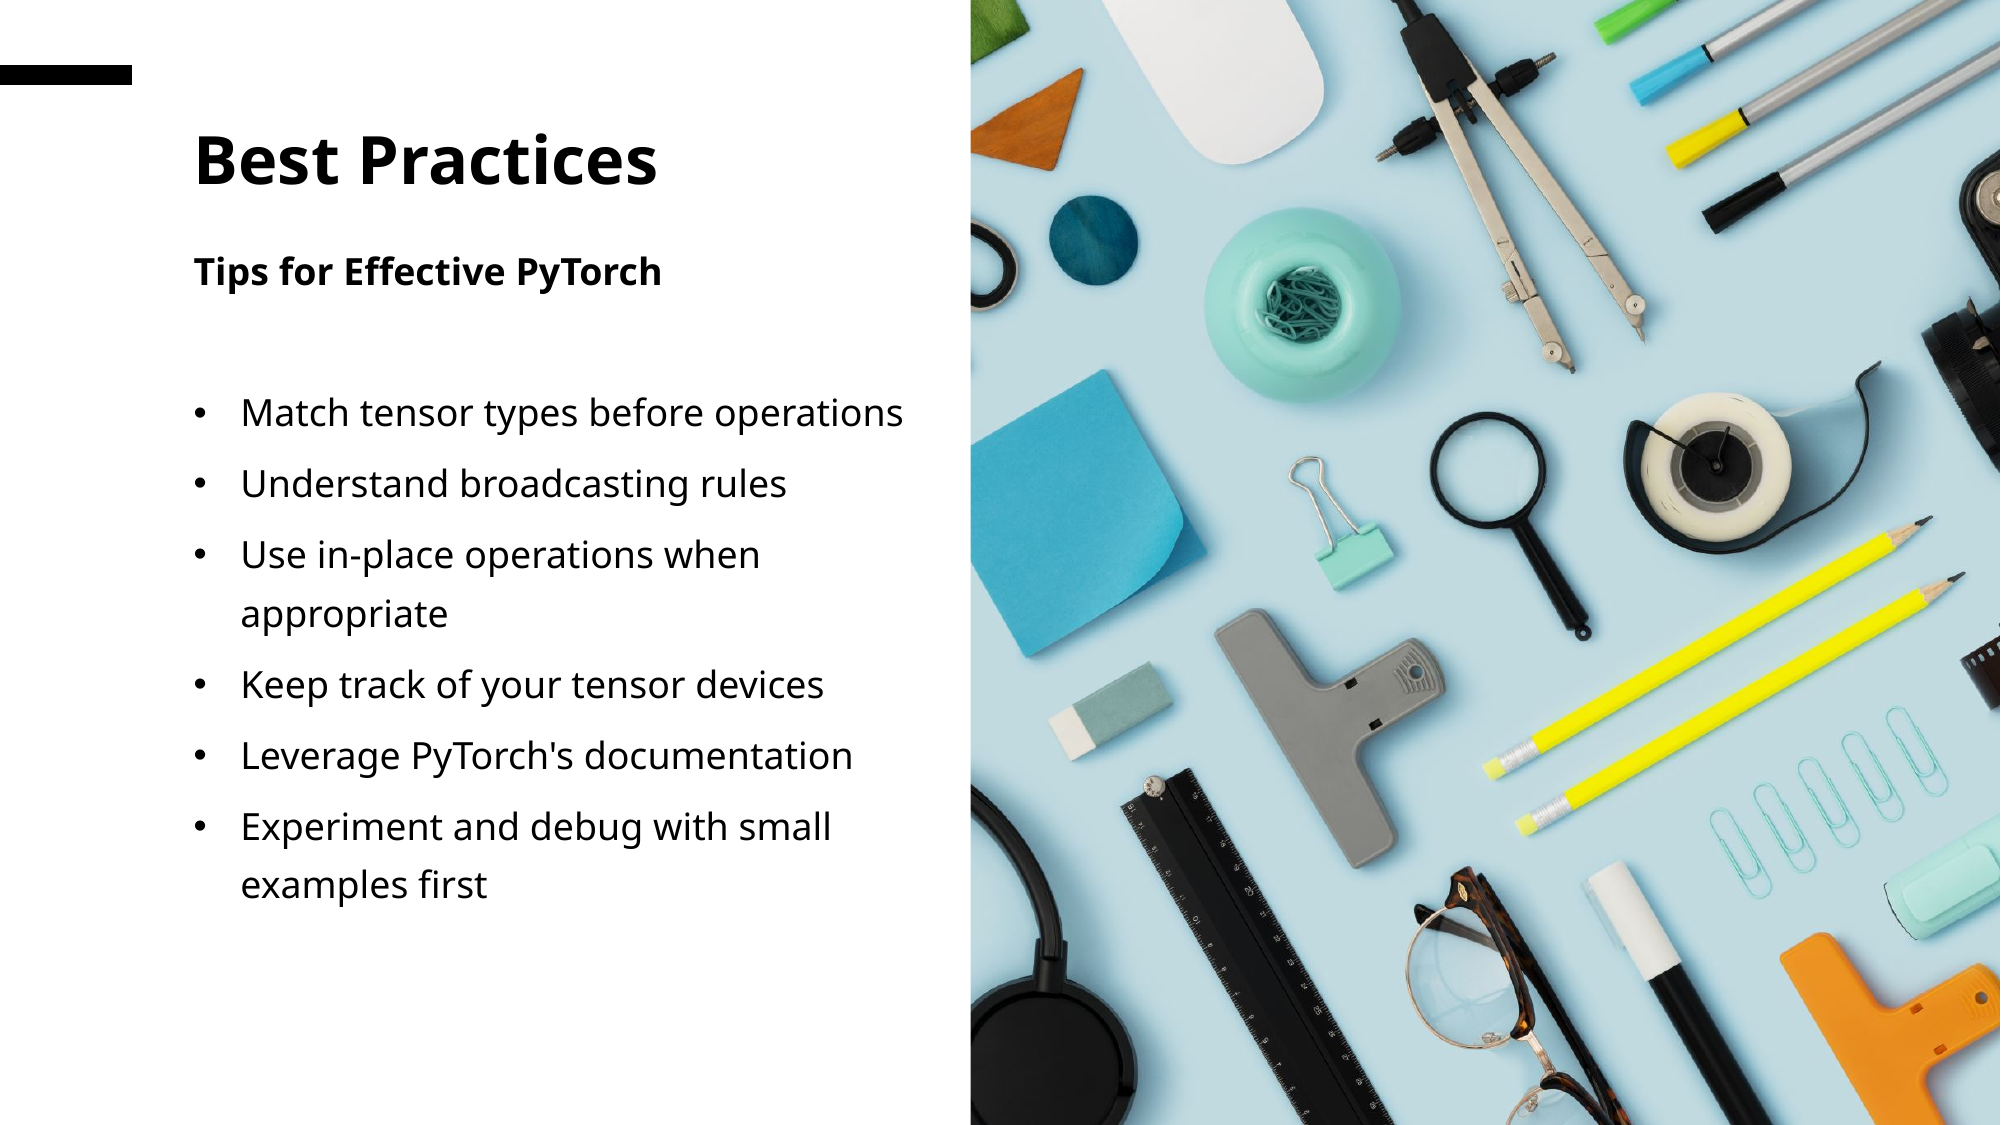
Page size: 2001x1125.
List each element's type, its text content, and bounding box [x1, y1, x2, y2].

picture [970, 0, 2000, 1125]
list Tips for Effective PyTorch Match tensor types before operations Understand broadcasting rules Use in-place operations when appropriate Keep track of your tensor devices Leverage PyTorch's documentation Experiment and debug with small examples first [178, 226, 929, 1044]
title Best Practices [178, 52, 929, 206]
